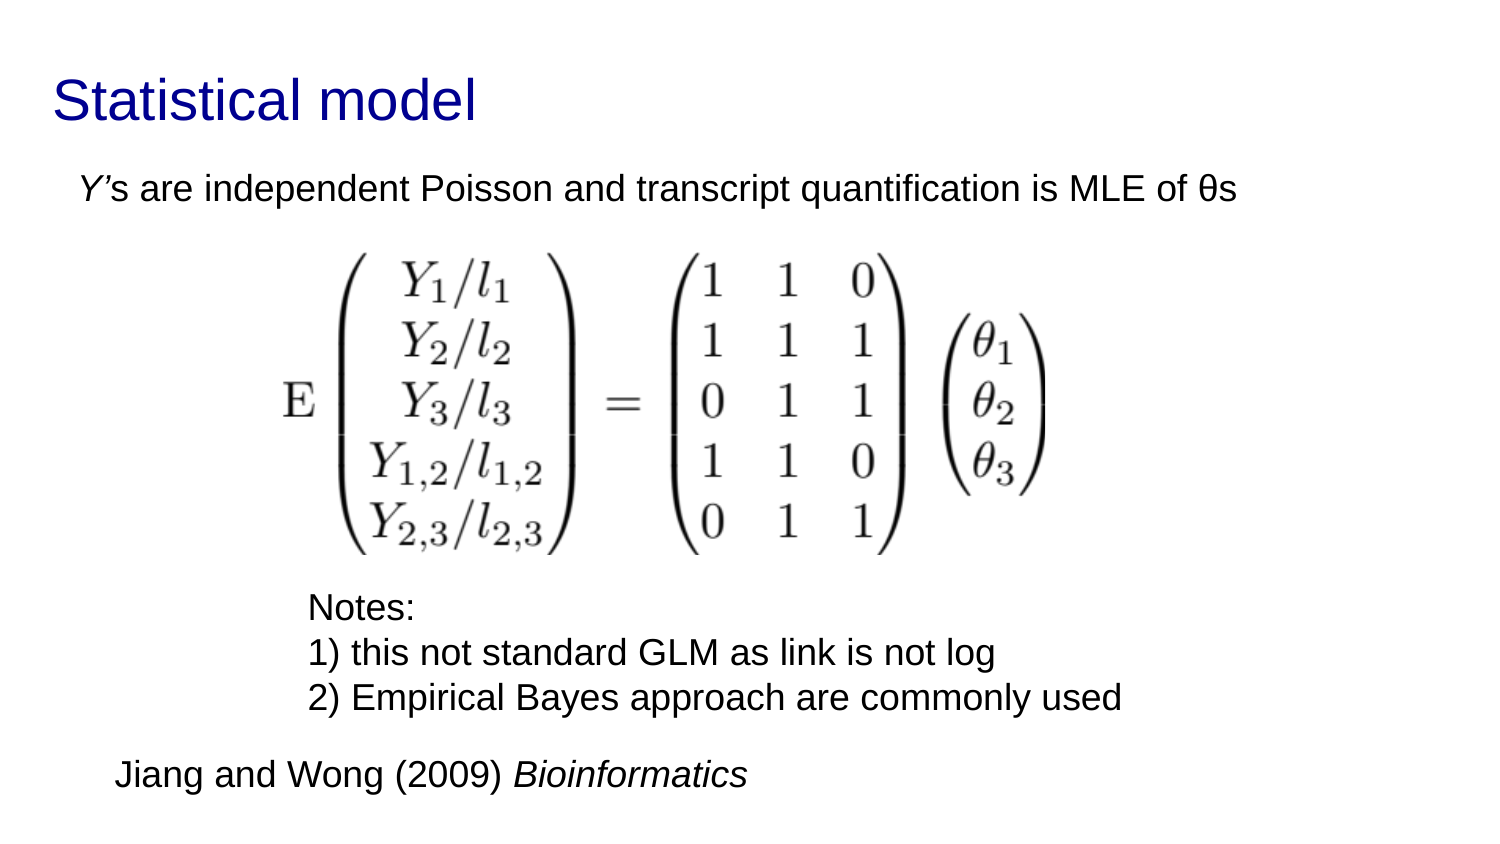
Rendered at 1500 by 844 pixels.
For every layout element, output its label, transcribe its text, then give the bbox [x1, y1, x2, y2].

picture [282, 251, 1046, 555]
text_box Y’s are independent Poisson and transcript quantification is MLE of θs [62, 156, 1274, 216]
text_box Jiang and Wong (2009) Bioinformatics [99, 743, 764, 803]
title Statistical model [37, 46, 1388, 148]
text_box Notes: 1) this not standard GLM as link is not log 2) Empirical Bayes approach are commonly used [292, 575, 1138, 725]
